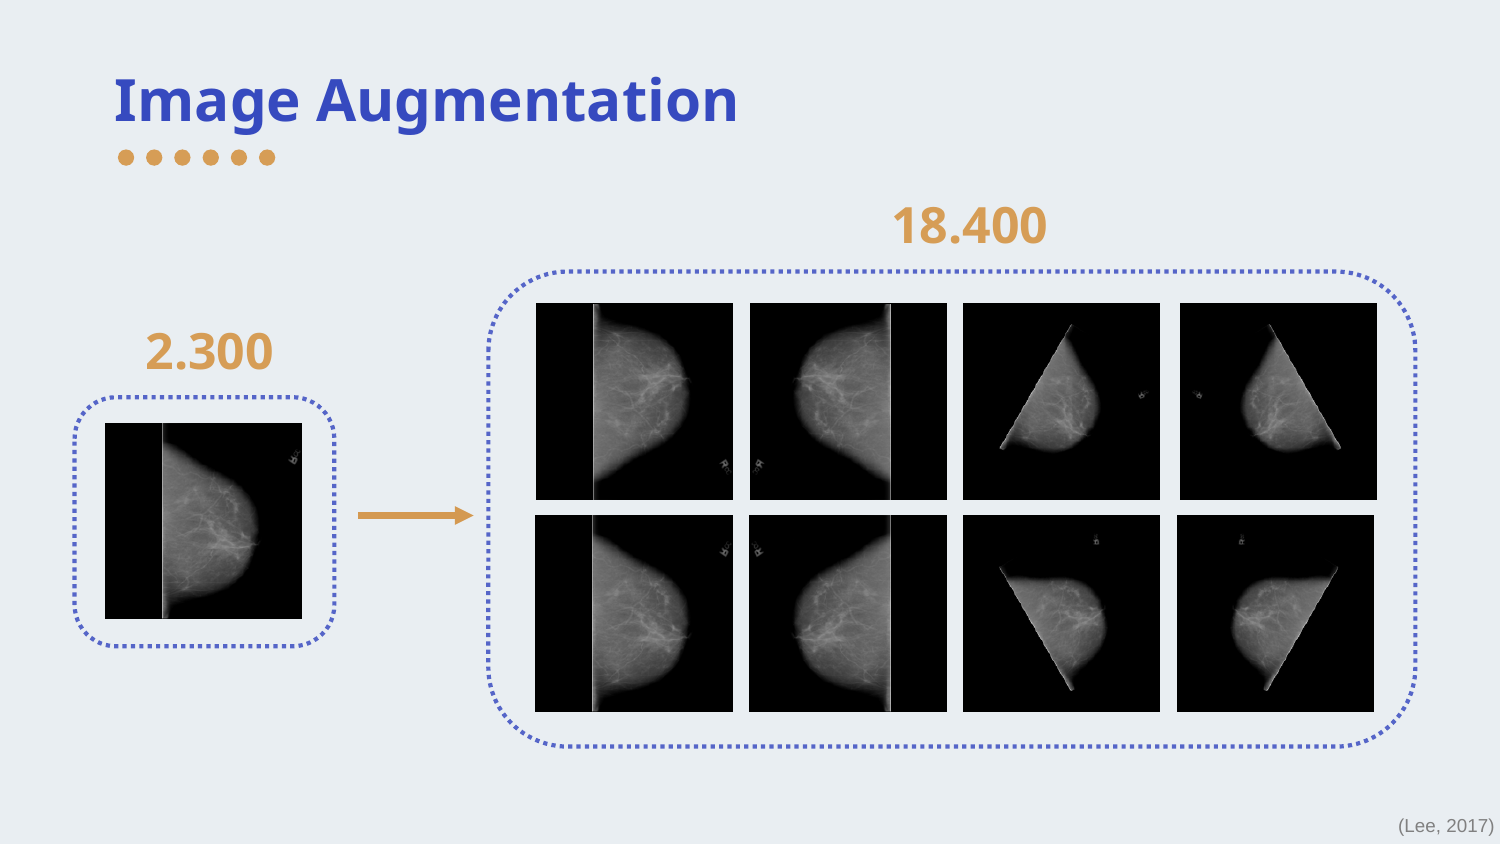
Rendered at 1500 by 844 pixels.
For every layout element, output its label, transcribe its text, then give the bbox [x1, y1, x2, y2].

text_box 18.400 [876, 185, 1359, 261]
picture [749, 515, 947, 712]
text_box [72, 395, 337, 649]
text_box [486, 269, 1418, 749]
picture [750, 303, 947, 501]
picture [105, 422, 302, 620]
picture [1179, 303, 1377, 501]
text_box 2.300 [130, 311, 342, 387]
picture [1177, 515, 1375, 712]
picture [535, 515, 733, 712]
picture [963, 515, 1161, 712]
title Image Augmentation [99, 48, 1383, 143]
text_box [117, 149, 276, 166]
picture [536, 303, 734, 501]
picture [963, 303, 1161, 501]
text_box (Lee, 2017) [1383, 805, 1500, 844]
